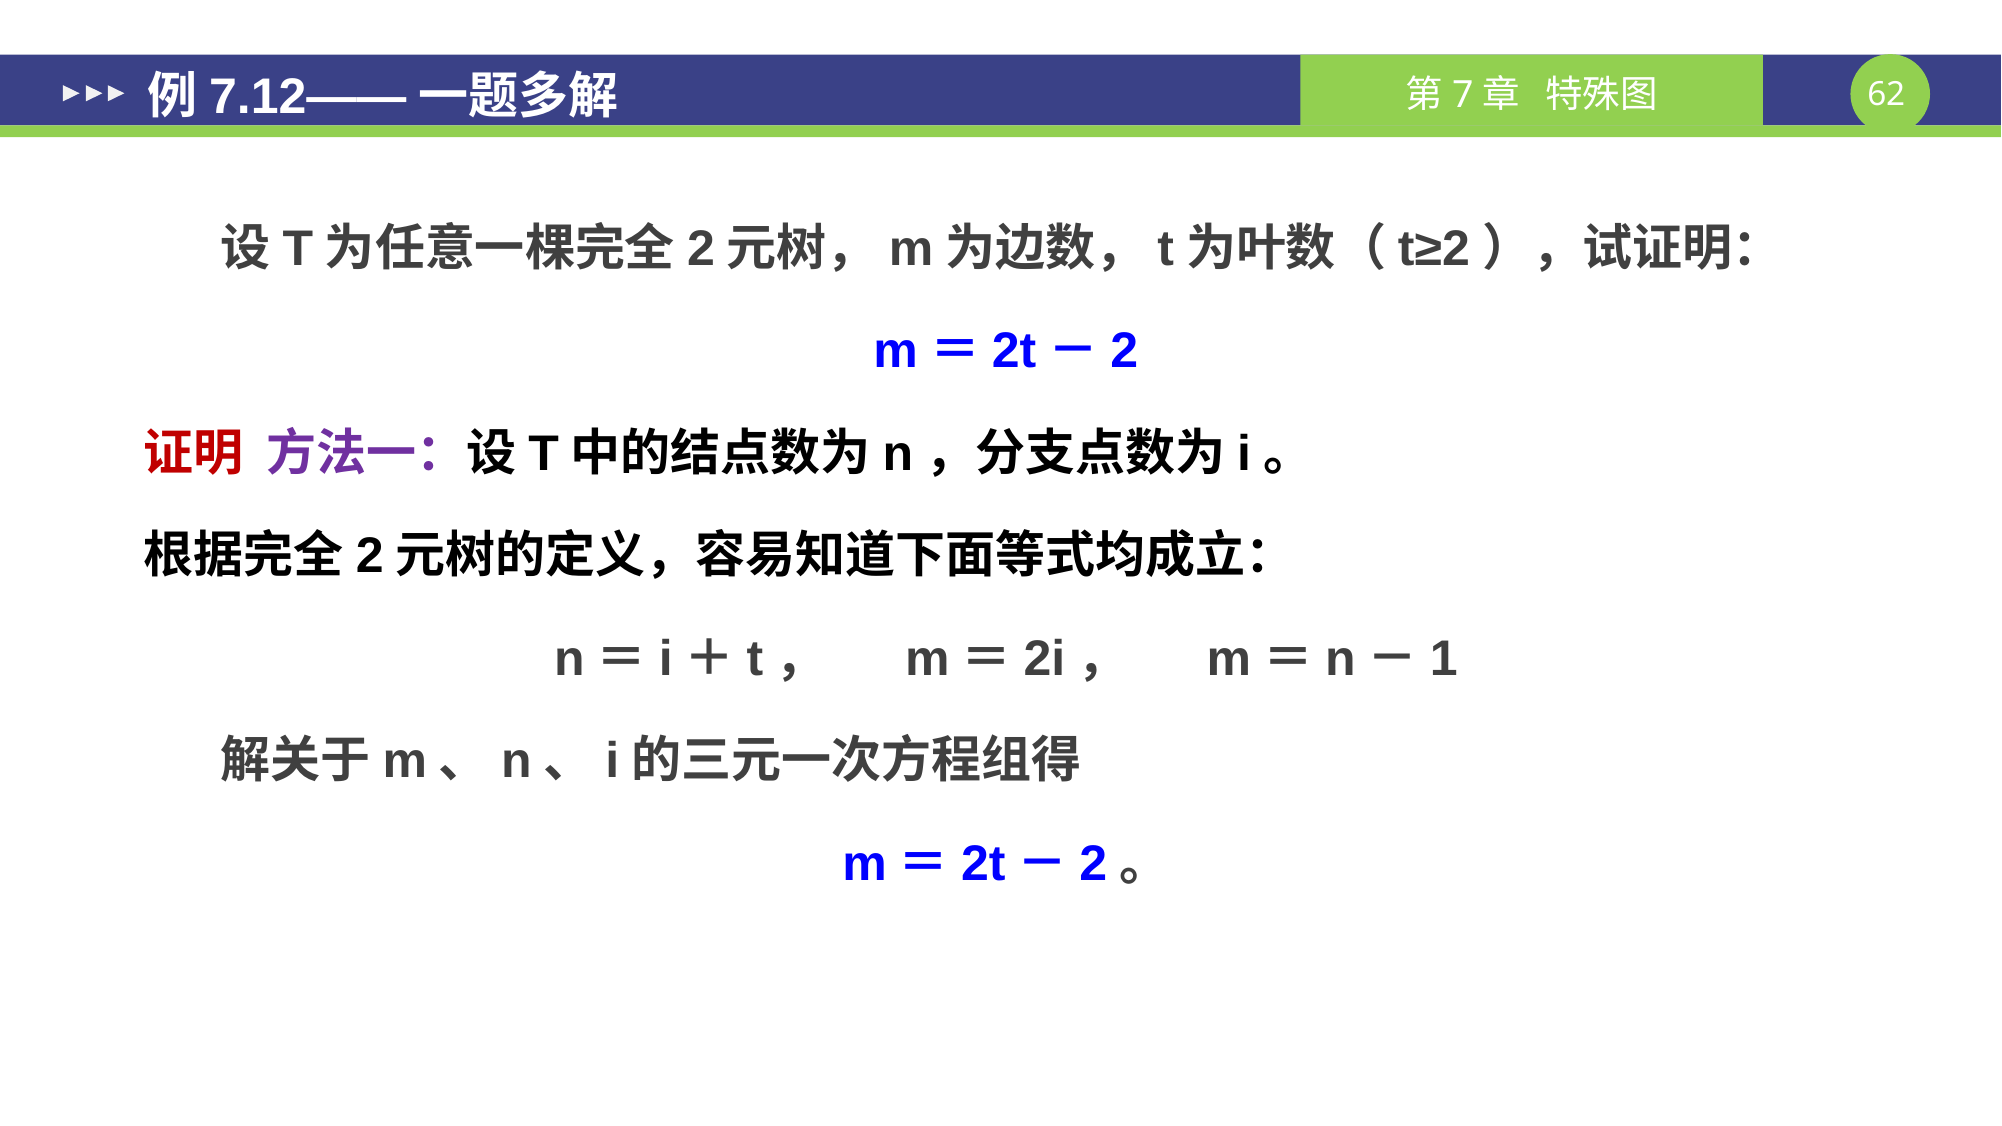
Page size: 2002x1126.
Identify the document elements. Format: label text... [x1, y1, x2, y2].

list 设T为任意一棵完全2元树，m为边数，t为叶数（t≥2），试证明： m＝2t－2 证明 方法一：设T中的结点数为n，分支点数为i。 根据完全2元树的定义，容易知道下面等式均成立： n＝i＋t， m＝2i， m＝n－1 解关于m、n、i的三元一次方程组得 m＝2t－2。 [123, 175, 1888, 913]
title 例7.12——一题多解 [127, 57, 1003, 129]
